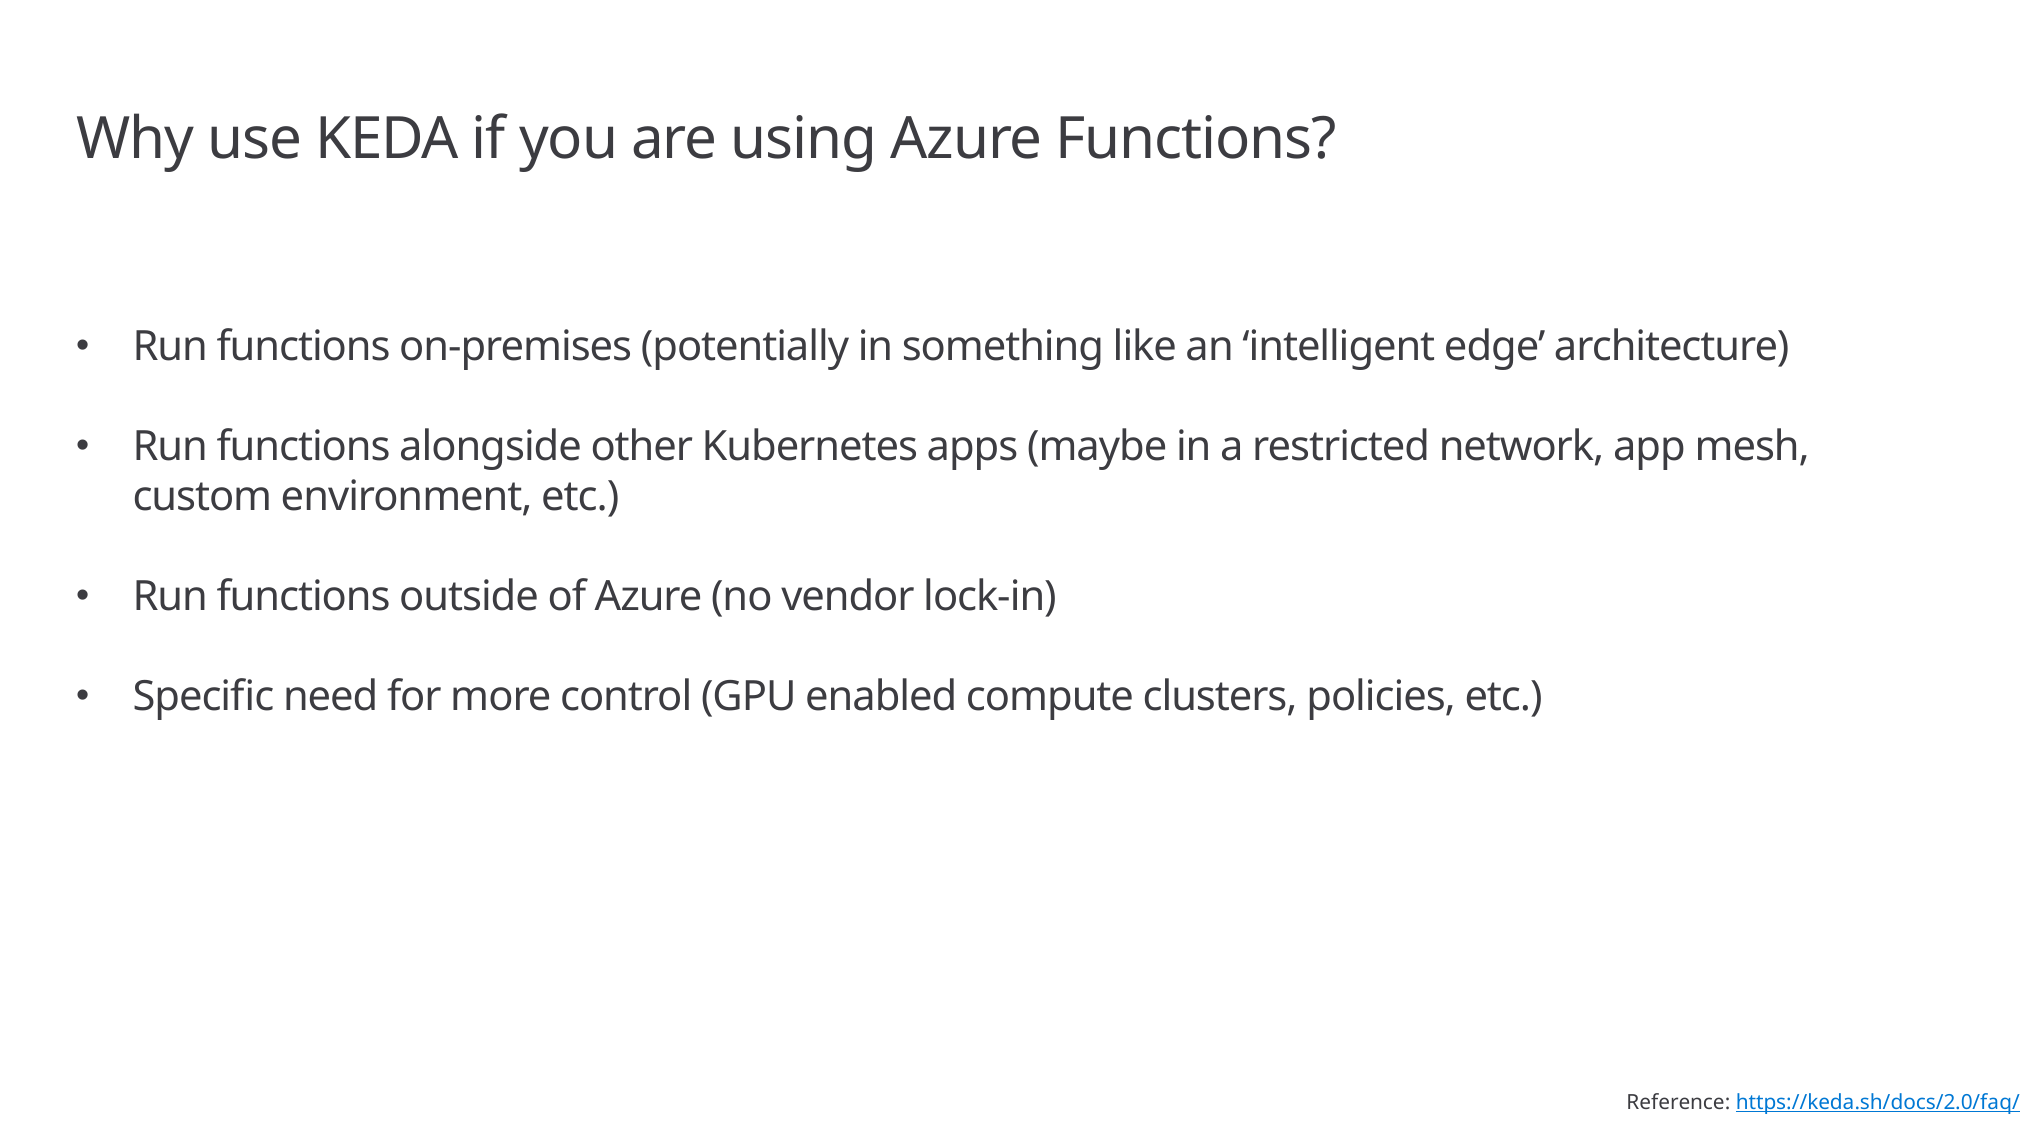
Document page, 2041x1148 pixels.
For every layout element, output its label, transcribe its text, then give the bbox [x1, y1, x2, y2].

list Run functions on-premises (potentially in something like an ‘intelligent edge’ architecture) Run functions alongside other Kubernetes apps (maybe in a restricted network, app mesh, custom environment, etc.) Run functions outside of Azure (no vendor lock-in) Specific need for more control (GPU enabled compute clusters, policies, etc.) [76, 304, 1969, 789]
text_box Reference: https://keda.sh/docs/2.0/faq/ [1596, 1076, 2041, 1128]
title Why use KEDA if you are using Azure Functions? [76, 93, 1969, 230]
